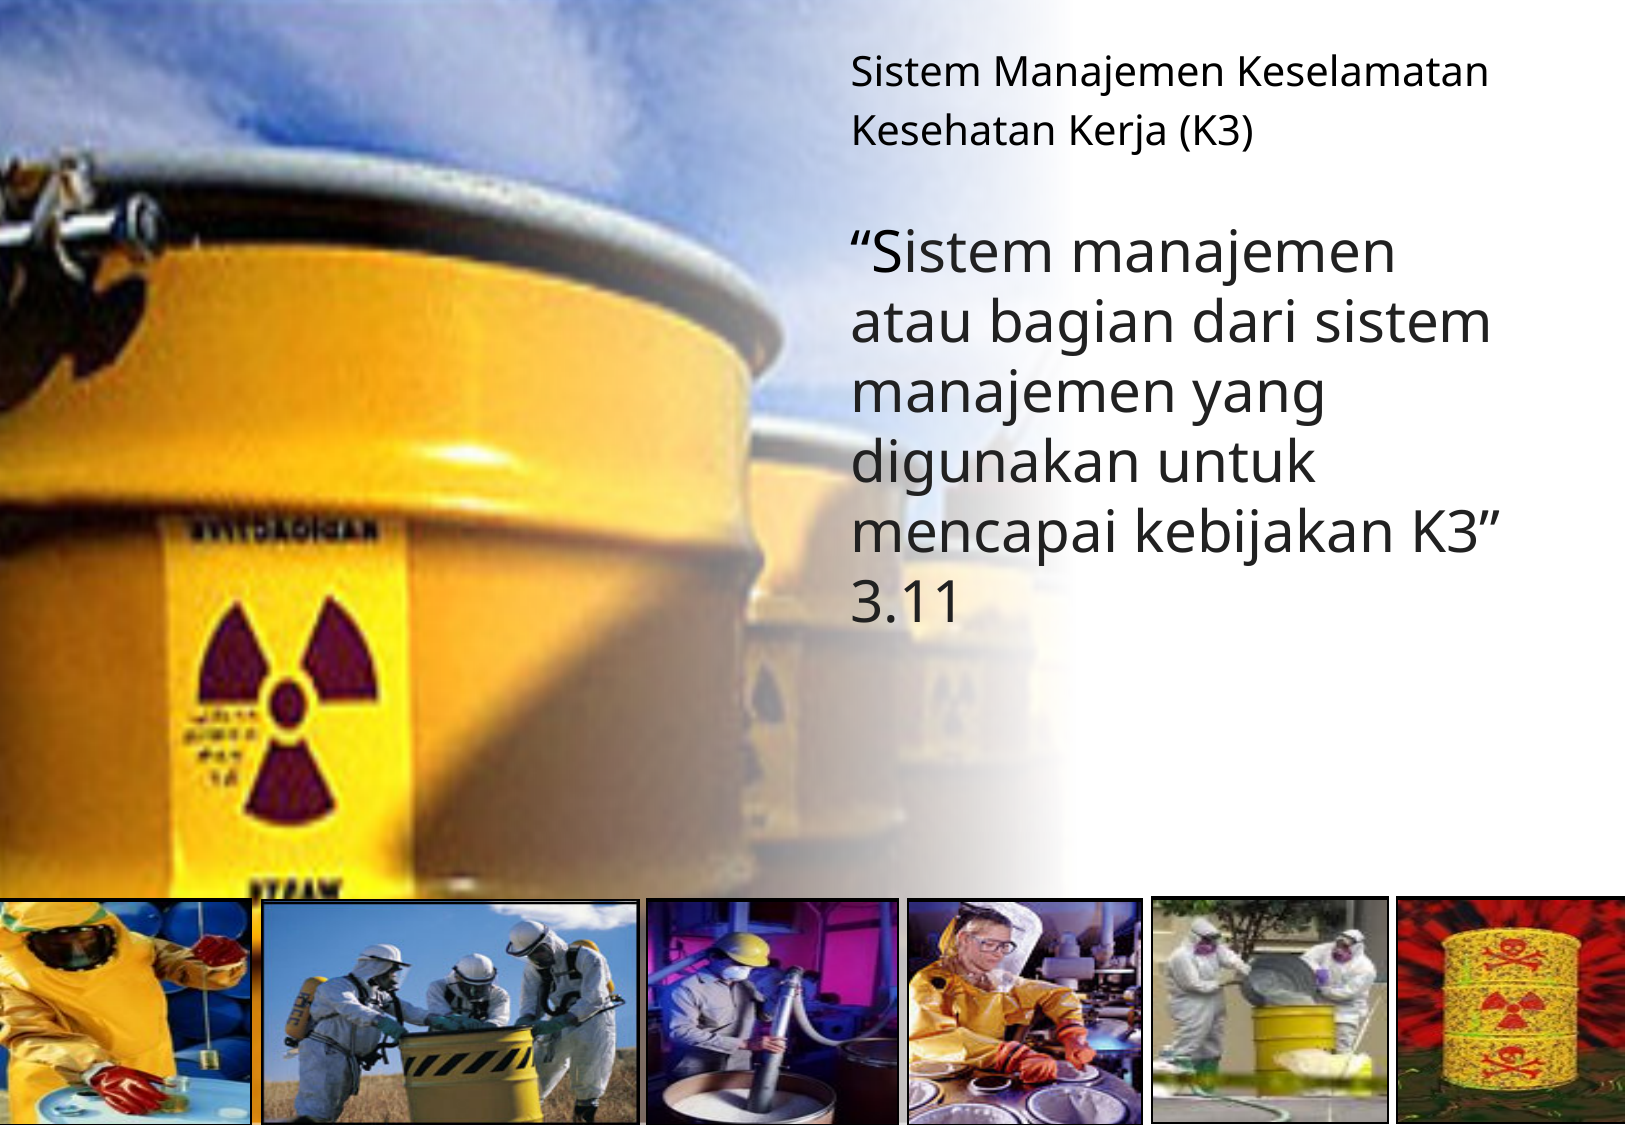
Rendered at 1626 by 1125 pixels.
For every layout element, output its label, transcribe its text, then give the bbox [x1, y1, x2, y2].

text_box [0, 899, 1625, 1125]
text_box “Sistem manajemen atau bagian dari sistem manajemen yang digunakan untuk mencapai kebijakan K3” 3.11 [1098, 206, 1522, 642]
text_box Sistem Manajemen Keselamatan Kesehatan Kerja (K3) [1098, 37, 1625, 161]
picture [0, 0, 1094, 897]
